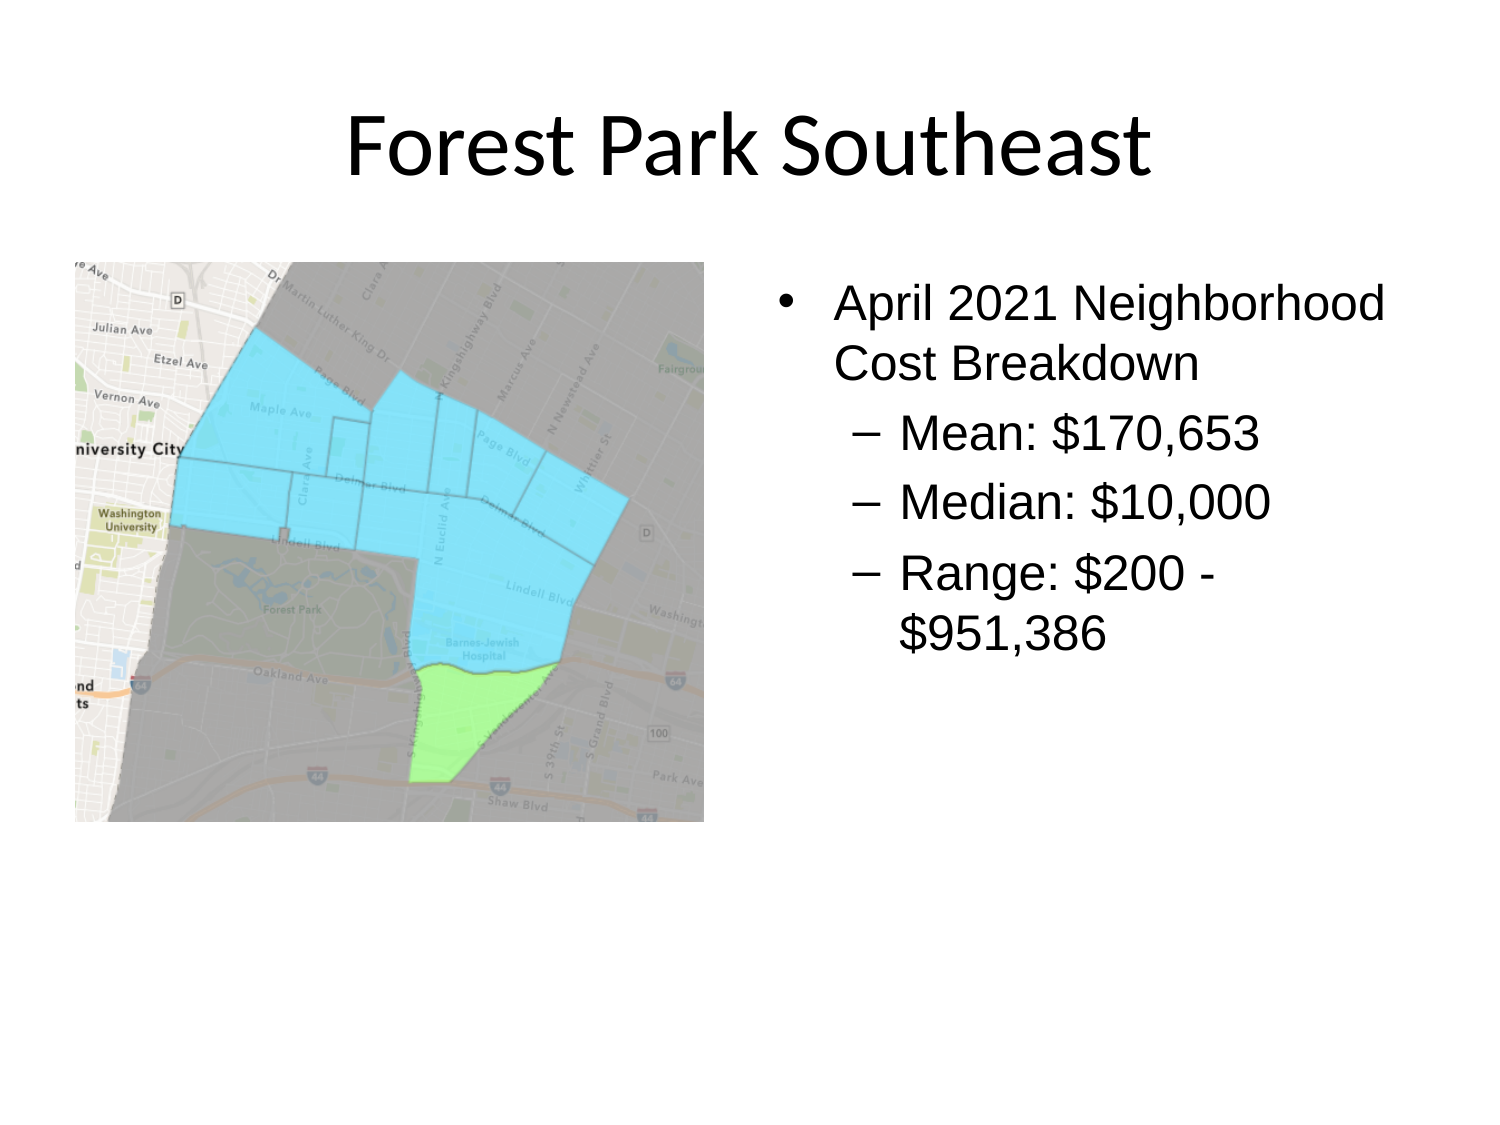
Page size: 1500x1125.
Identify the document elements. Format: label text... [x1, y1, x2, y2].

title Forest Park Southeast [75, 45, 1425, 233]
list April 2021 Neighborhood Cost Breakdown Mean: $170,653 Median: $10,000 Range: $200 - $951,386 [762, 262, 1425, 1005]
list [74, 262, 704, 823]
